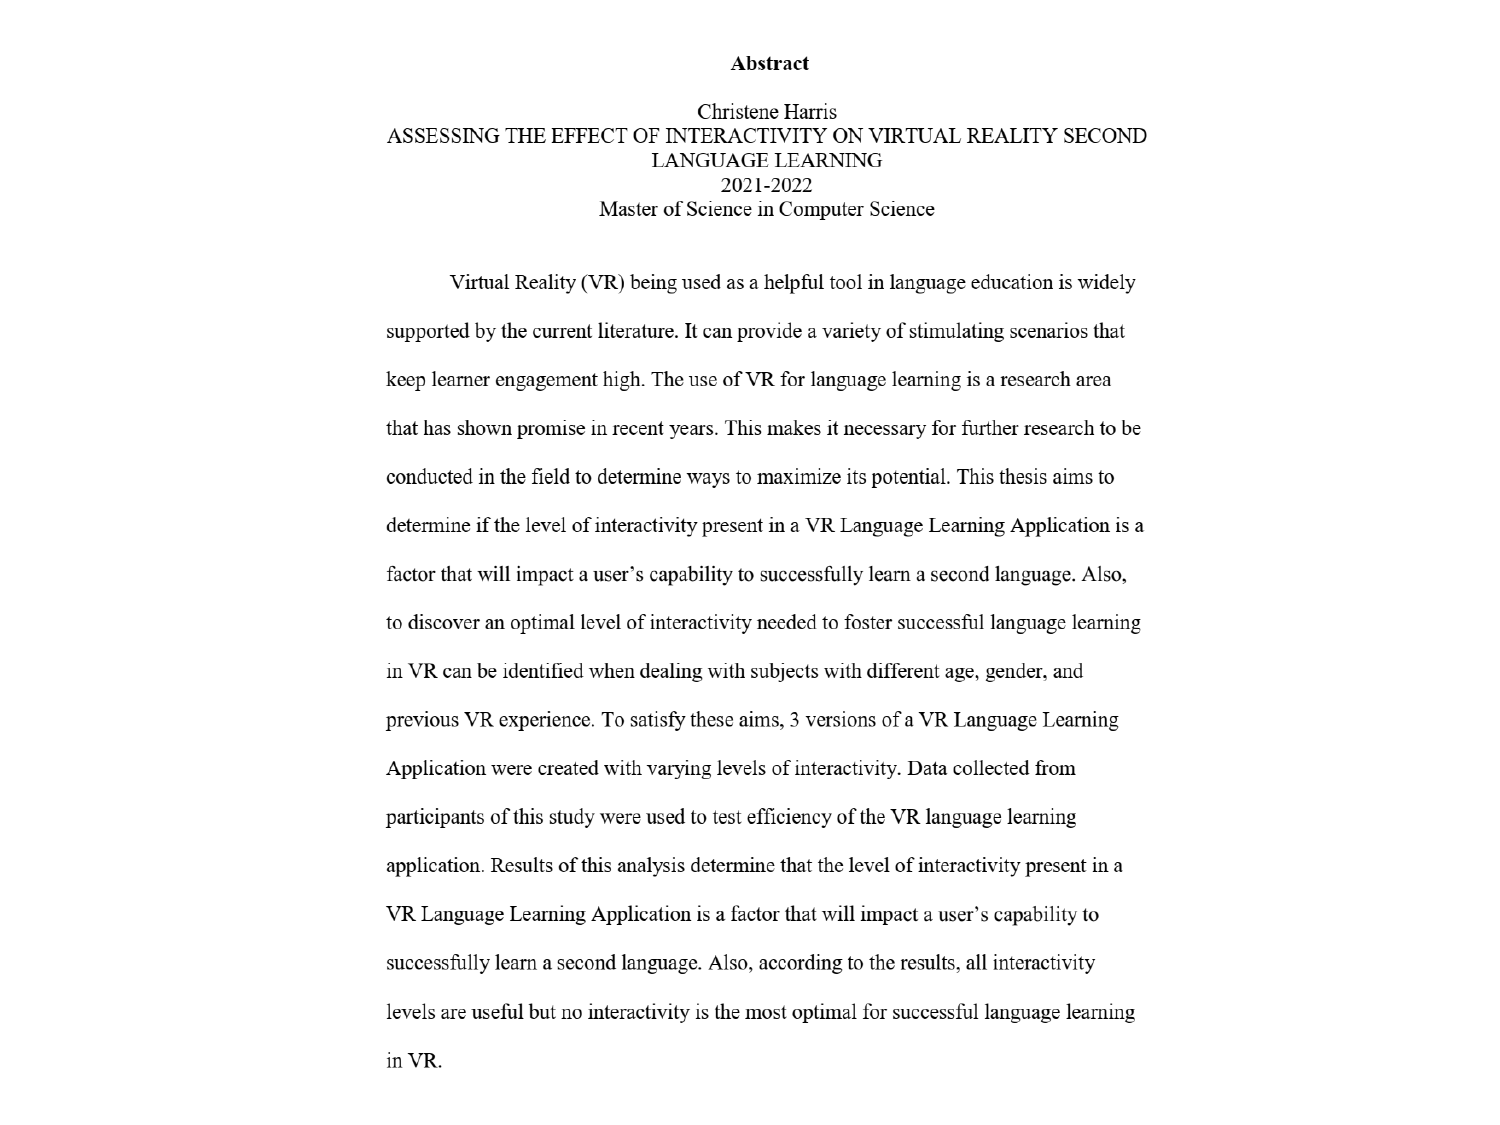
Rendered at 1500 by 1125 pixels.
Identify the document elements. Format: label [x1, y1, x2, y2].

picture [331, 0, 1169, 1125]
